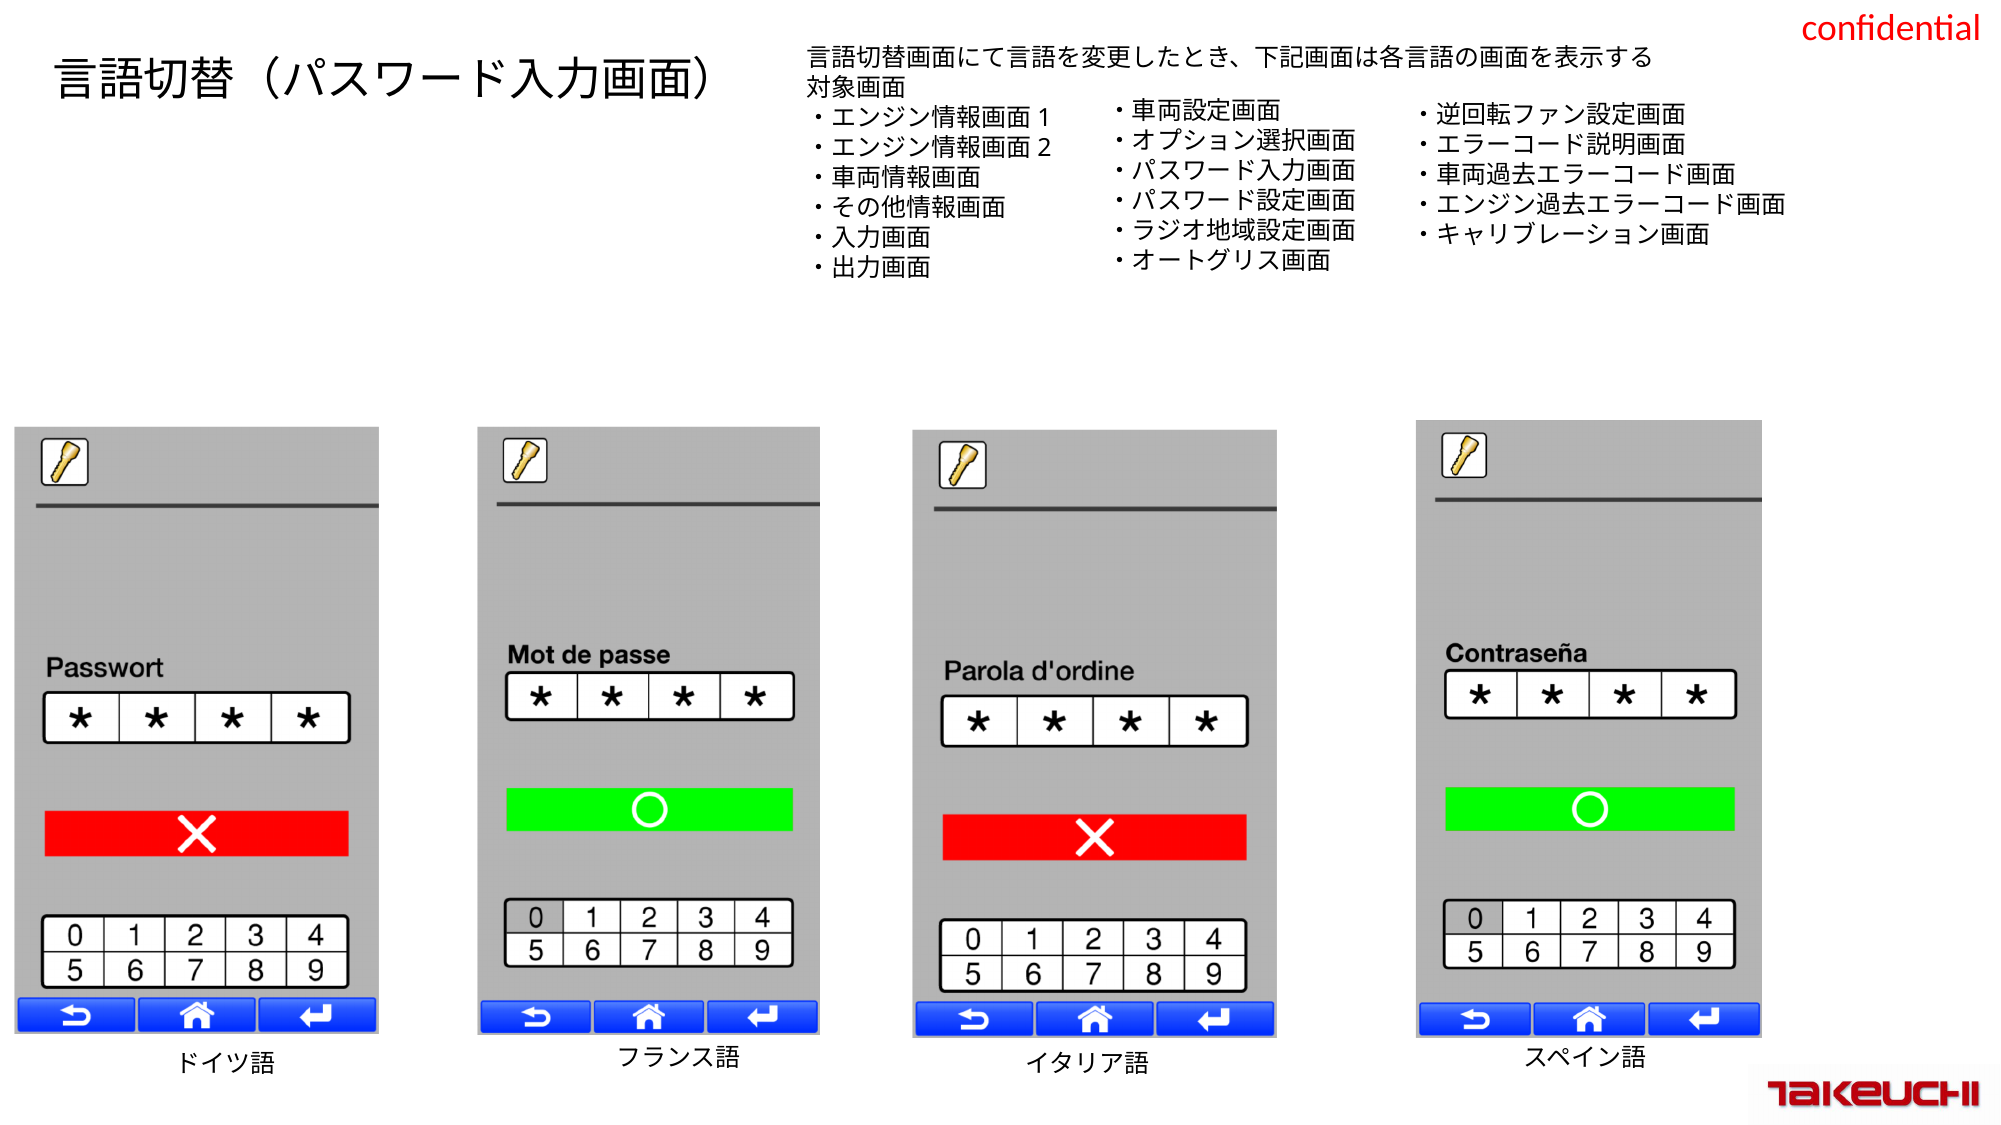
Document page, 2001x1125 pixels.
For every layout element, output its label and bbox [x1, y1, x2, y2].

text_box [1508, 1038, 1676, 1079]
picture [1748, 1064, 2000, 1125]
text_box [791, 34, 2000, 289]
text_box [161, 1040, 317, 1086]
text_box [601, 1034, 775, 1079]
text_box [1010, 1040, 1179, 1085]
picture [0, 421, 1897, 1038]
title [37, 0, 813, 183]
